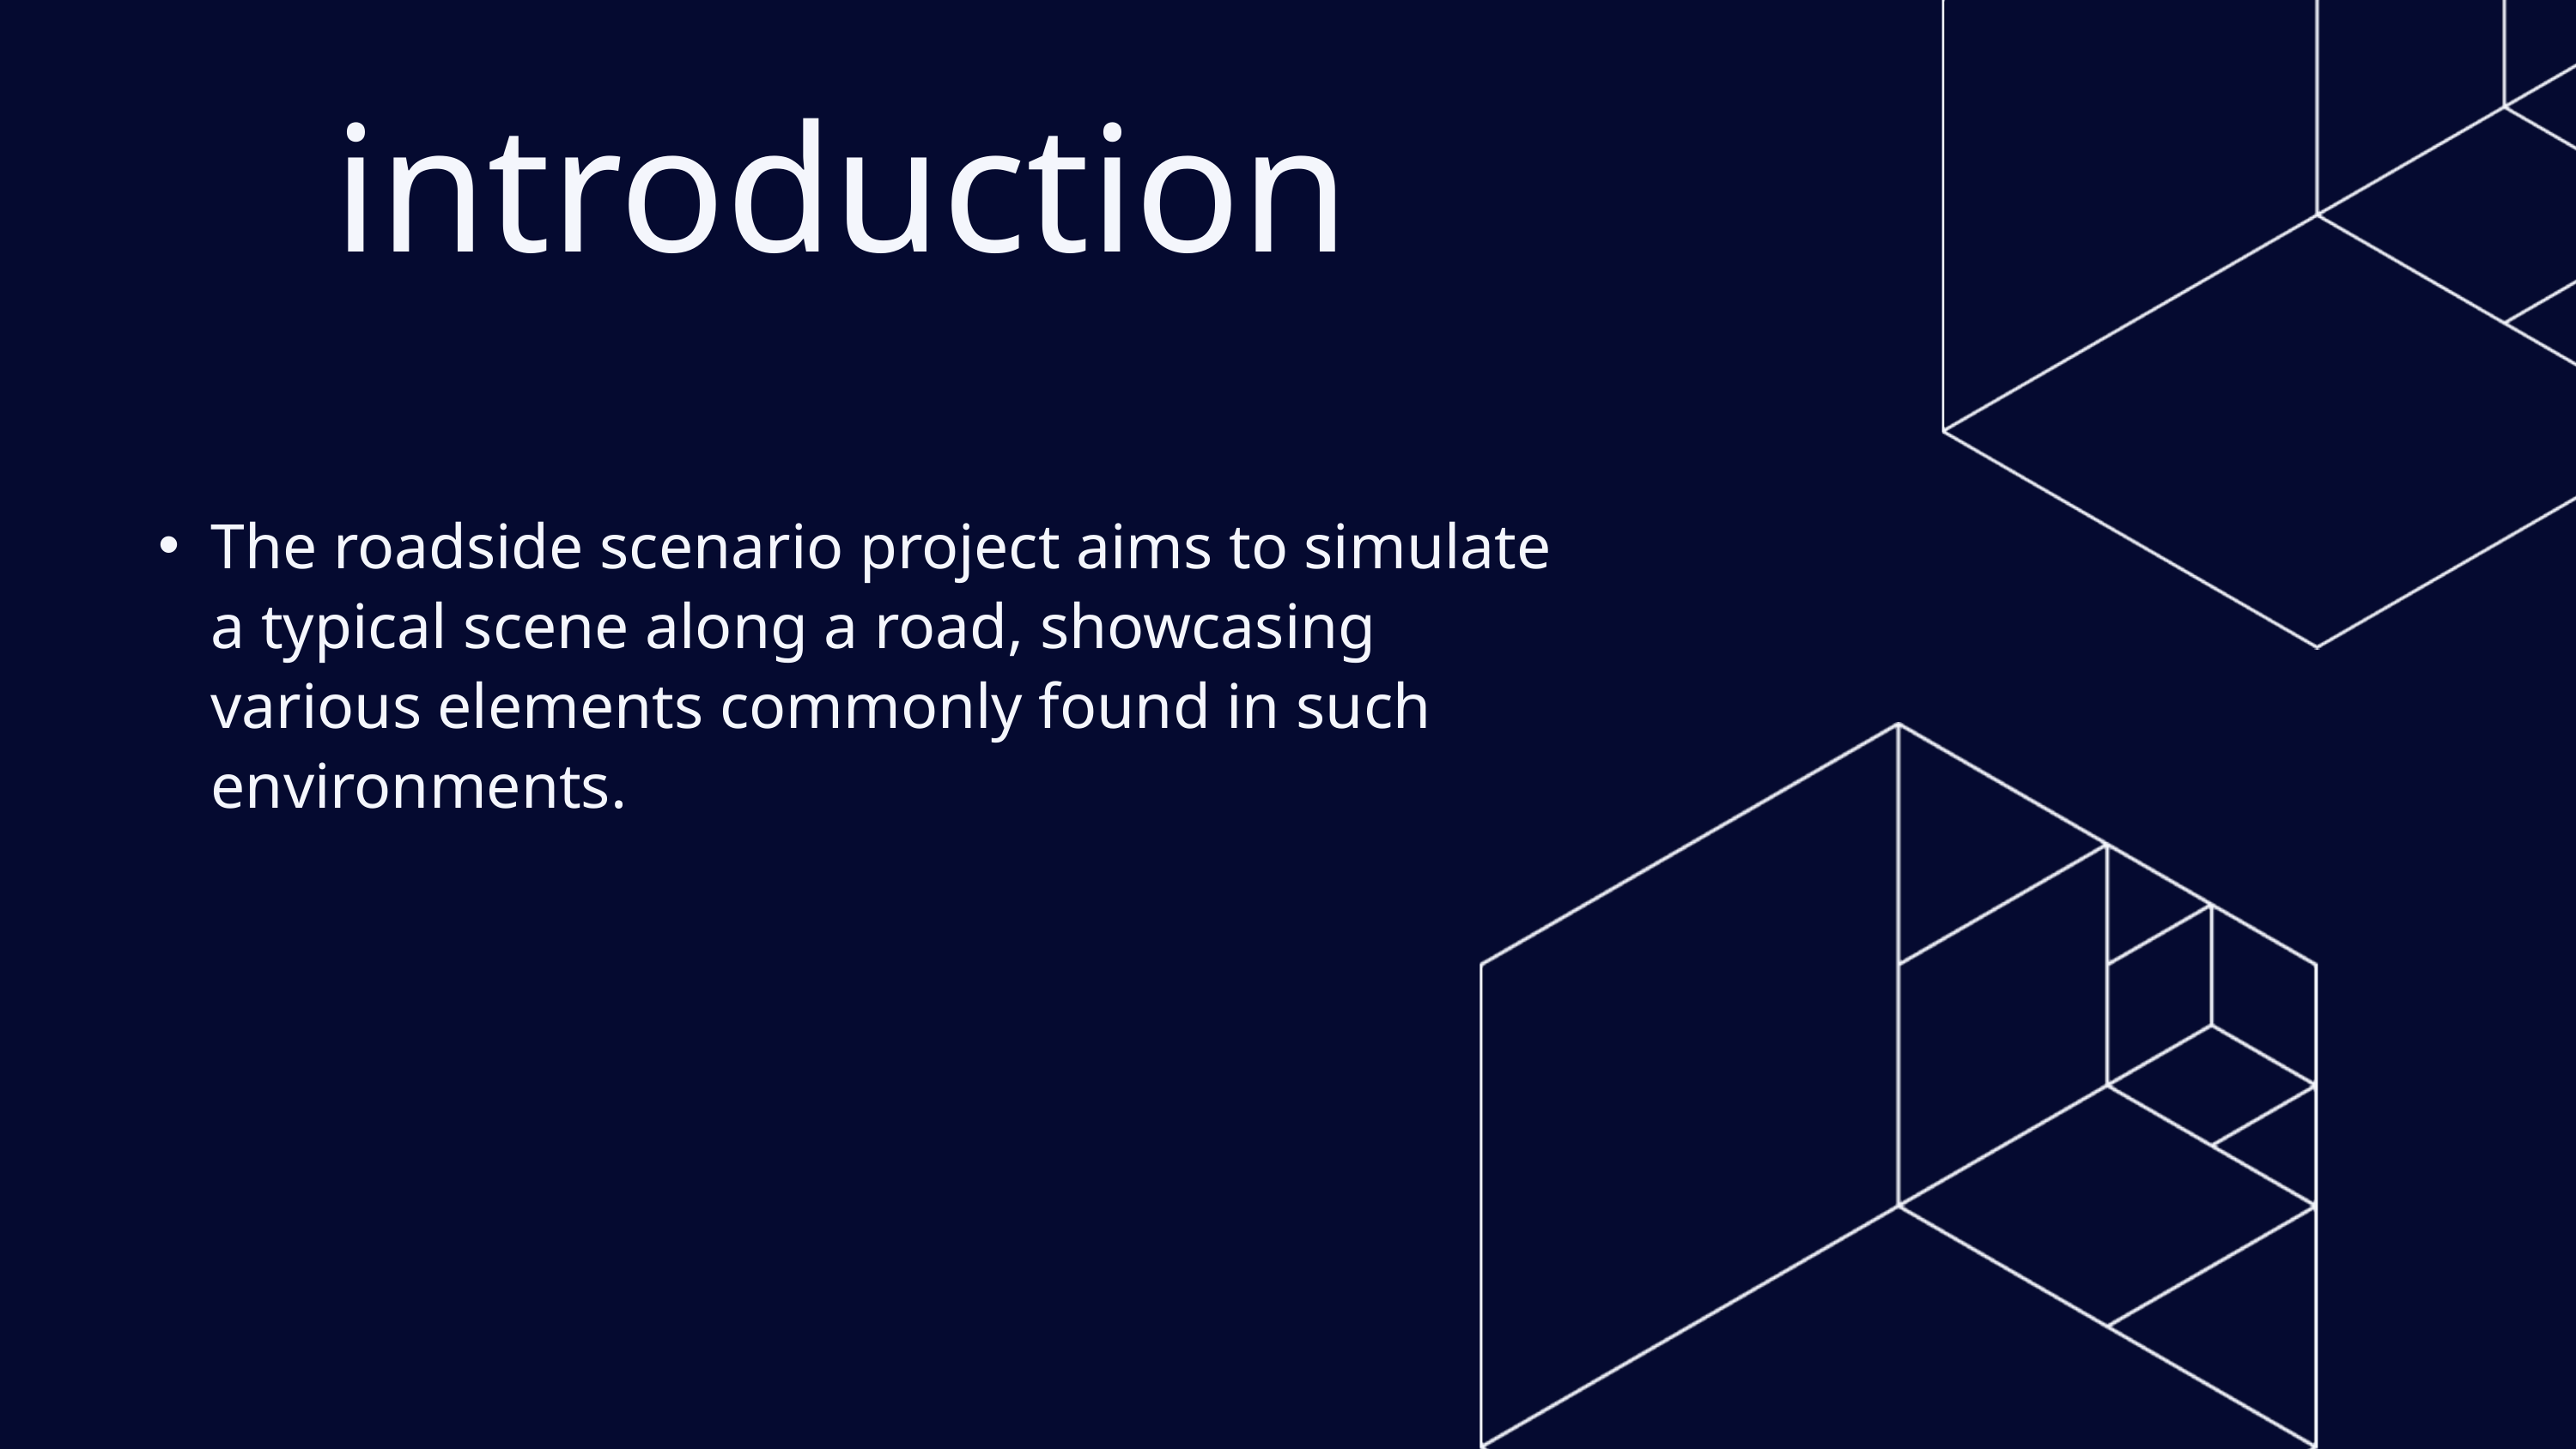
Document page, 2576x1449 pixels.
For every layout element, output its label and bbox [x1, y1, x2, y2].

text_box [106, 95, 1568, 737]
text_box [1479, 0, 2576, 1449]
